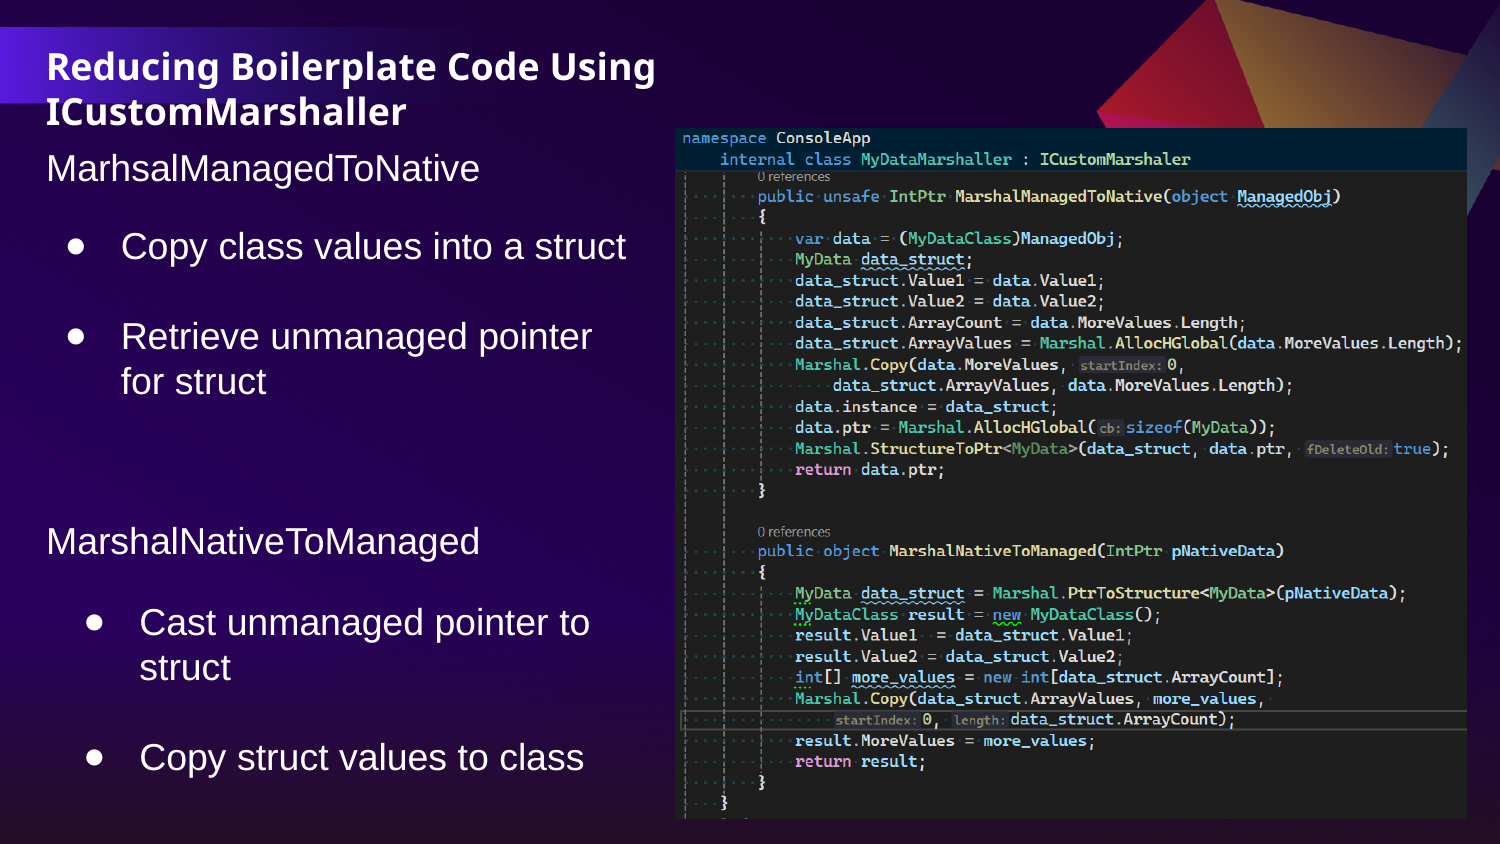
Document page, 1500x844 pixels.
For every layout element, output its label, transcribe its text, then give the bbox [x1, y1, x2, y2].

text_box Copy class values into a struct Retrieve unmanaged pointer for struct [30, 207, 657, 418]
text_box MarhsalManagedToNative [30, 128, 672, 204]
text_box Reducing Boilerplate Code Using ICustomMarshaller [30, 27, 1007, 128]
text_box Cast unmanaged pointer to struct Copy struct values to class [49, 583, 669, 794]
picture [0, 0, 1500, 844]
text_box MarshalNativeToManaged [30, 501, 669, 577]
